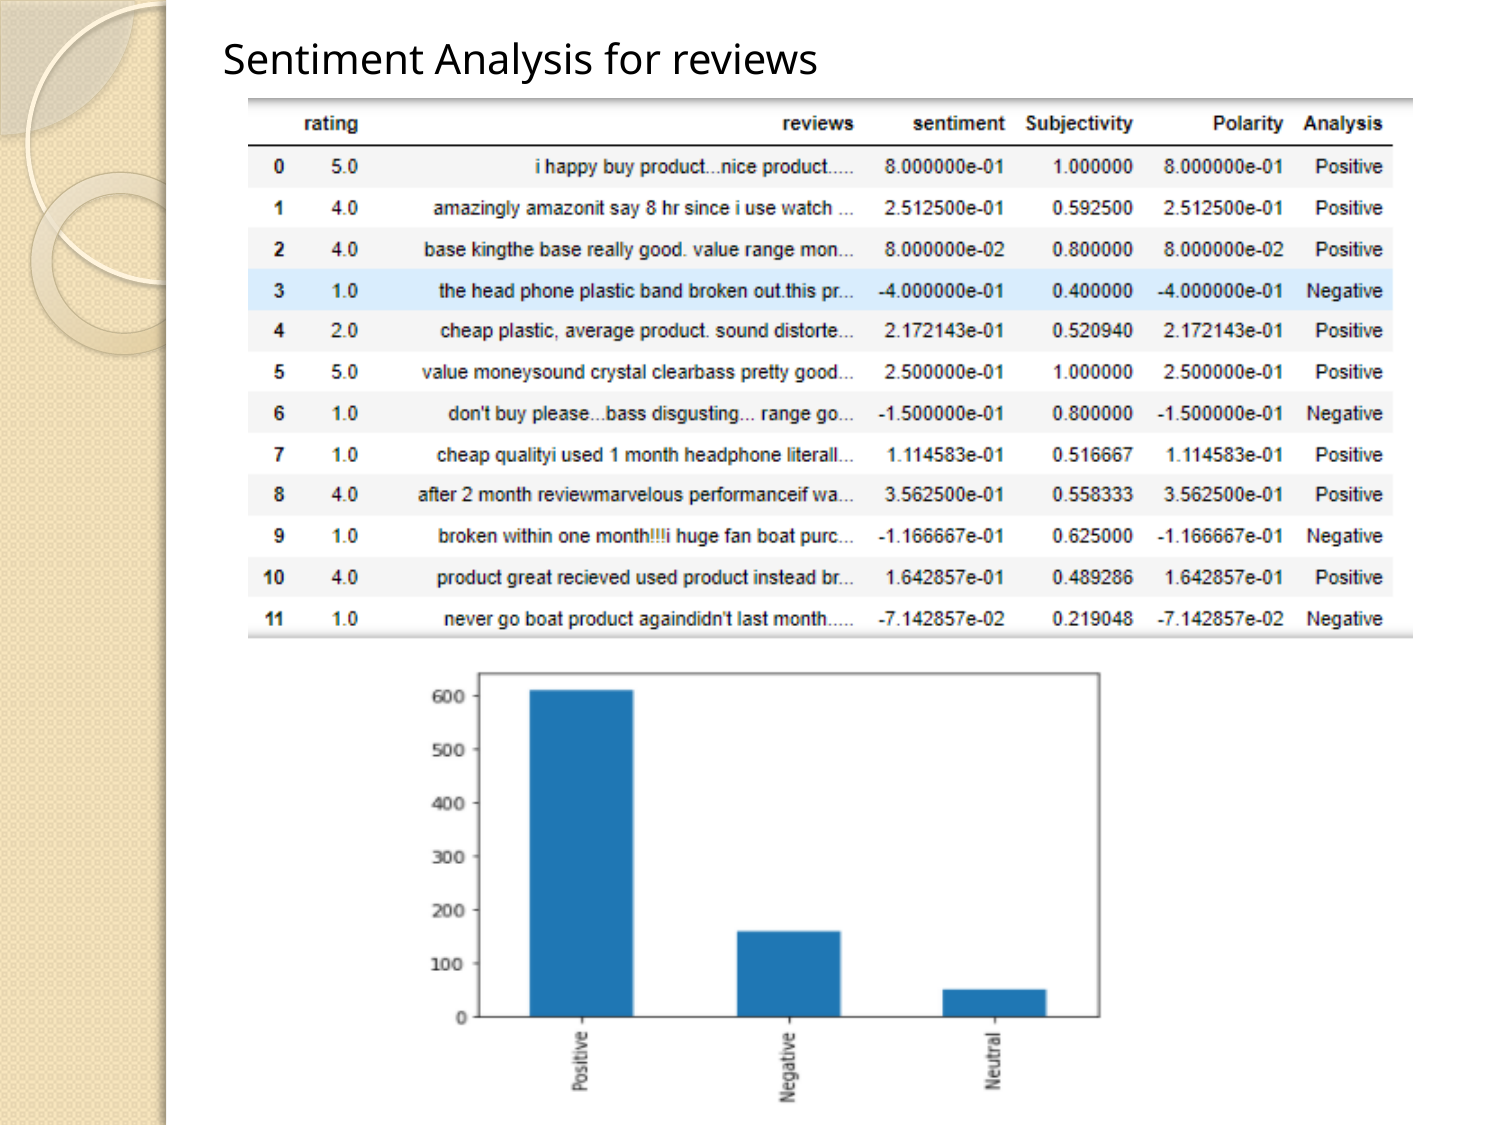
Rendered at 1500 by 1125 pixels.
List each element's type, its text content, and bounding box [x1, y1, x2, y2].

list Sentiment Analysis for reviews [194, 25, 1418, 104]
picture [407, 648, 1129, 1120]
picture [247, 98, 1413, 645]
